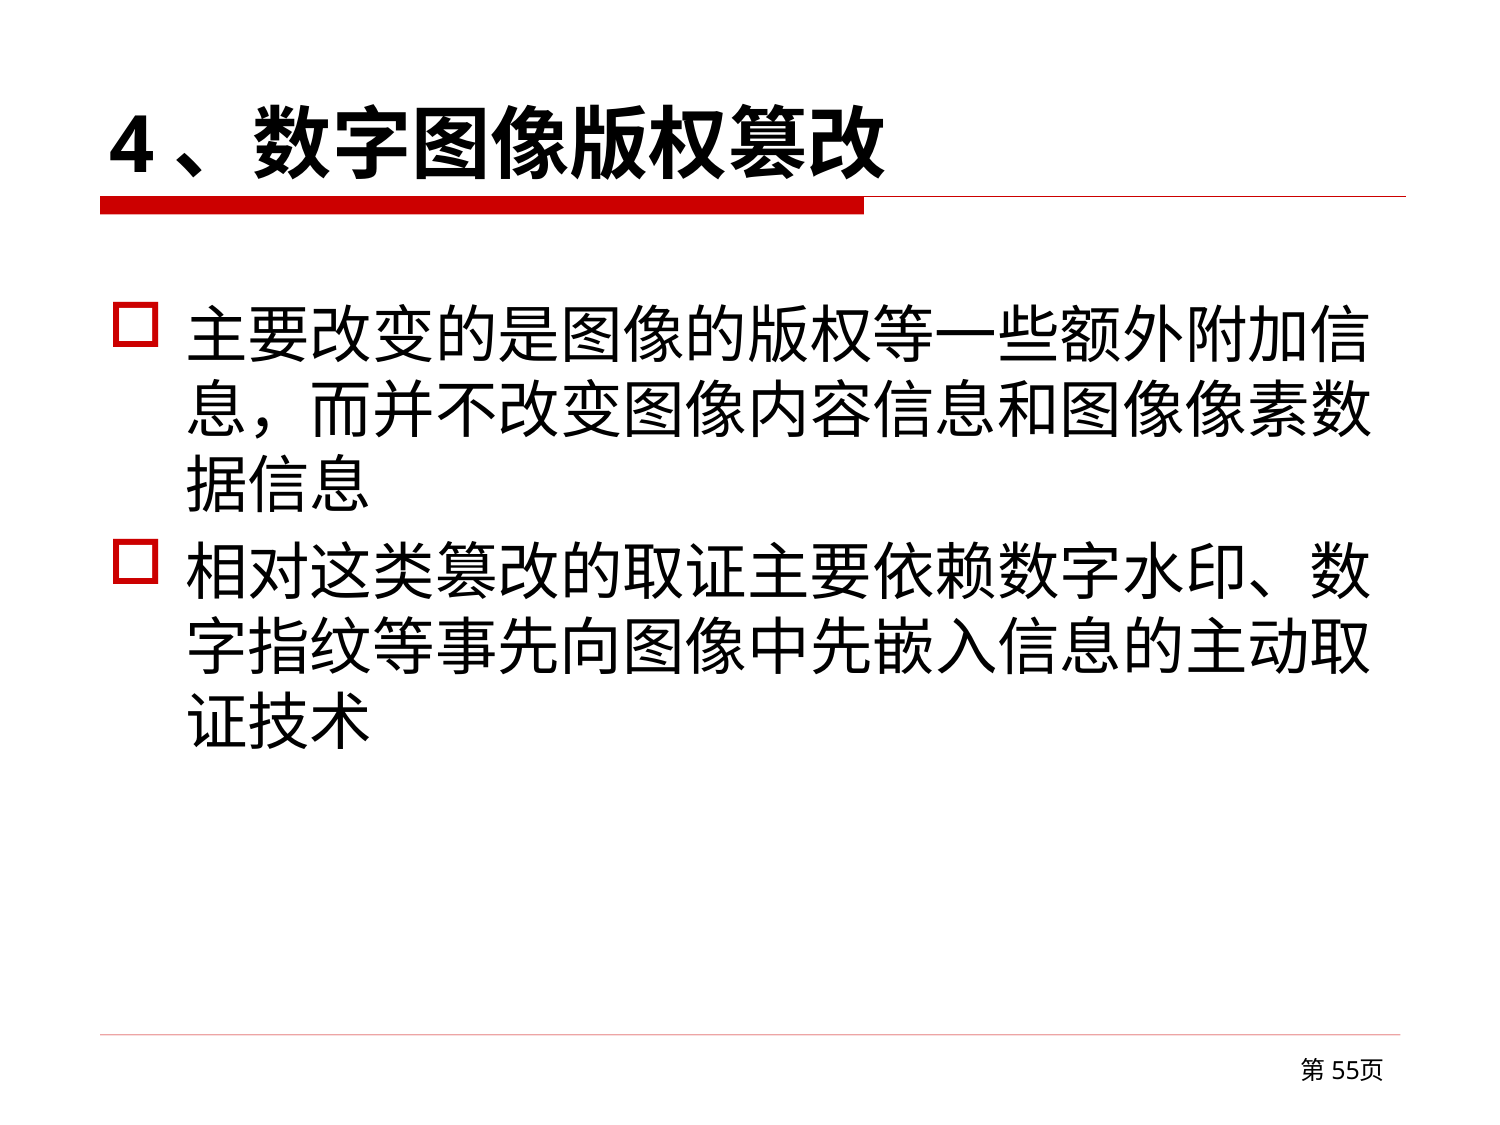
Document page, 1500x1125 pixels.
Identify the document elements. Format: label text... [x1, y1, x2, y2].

slide_number [1074, 1046, 1401, 1103]
title 4、数字图像版权篡改 [94, 50, 1407, 197]
list 主要改变的是图像的版权等一些额外附加信息，而并不改变图像内容信息和图像像素数据信息 相对这类篡改的取证主要依赖数字水印、数字指纹等事先向图像中先嵌入信息的主动取证技术 [92, 287, 1406, 988]
